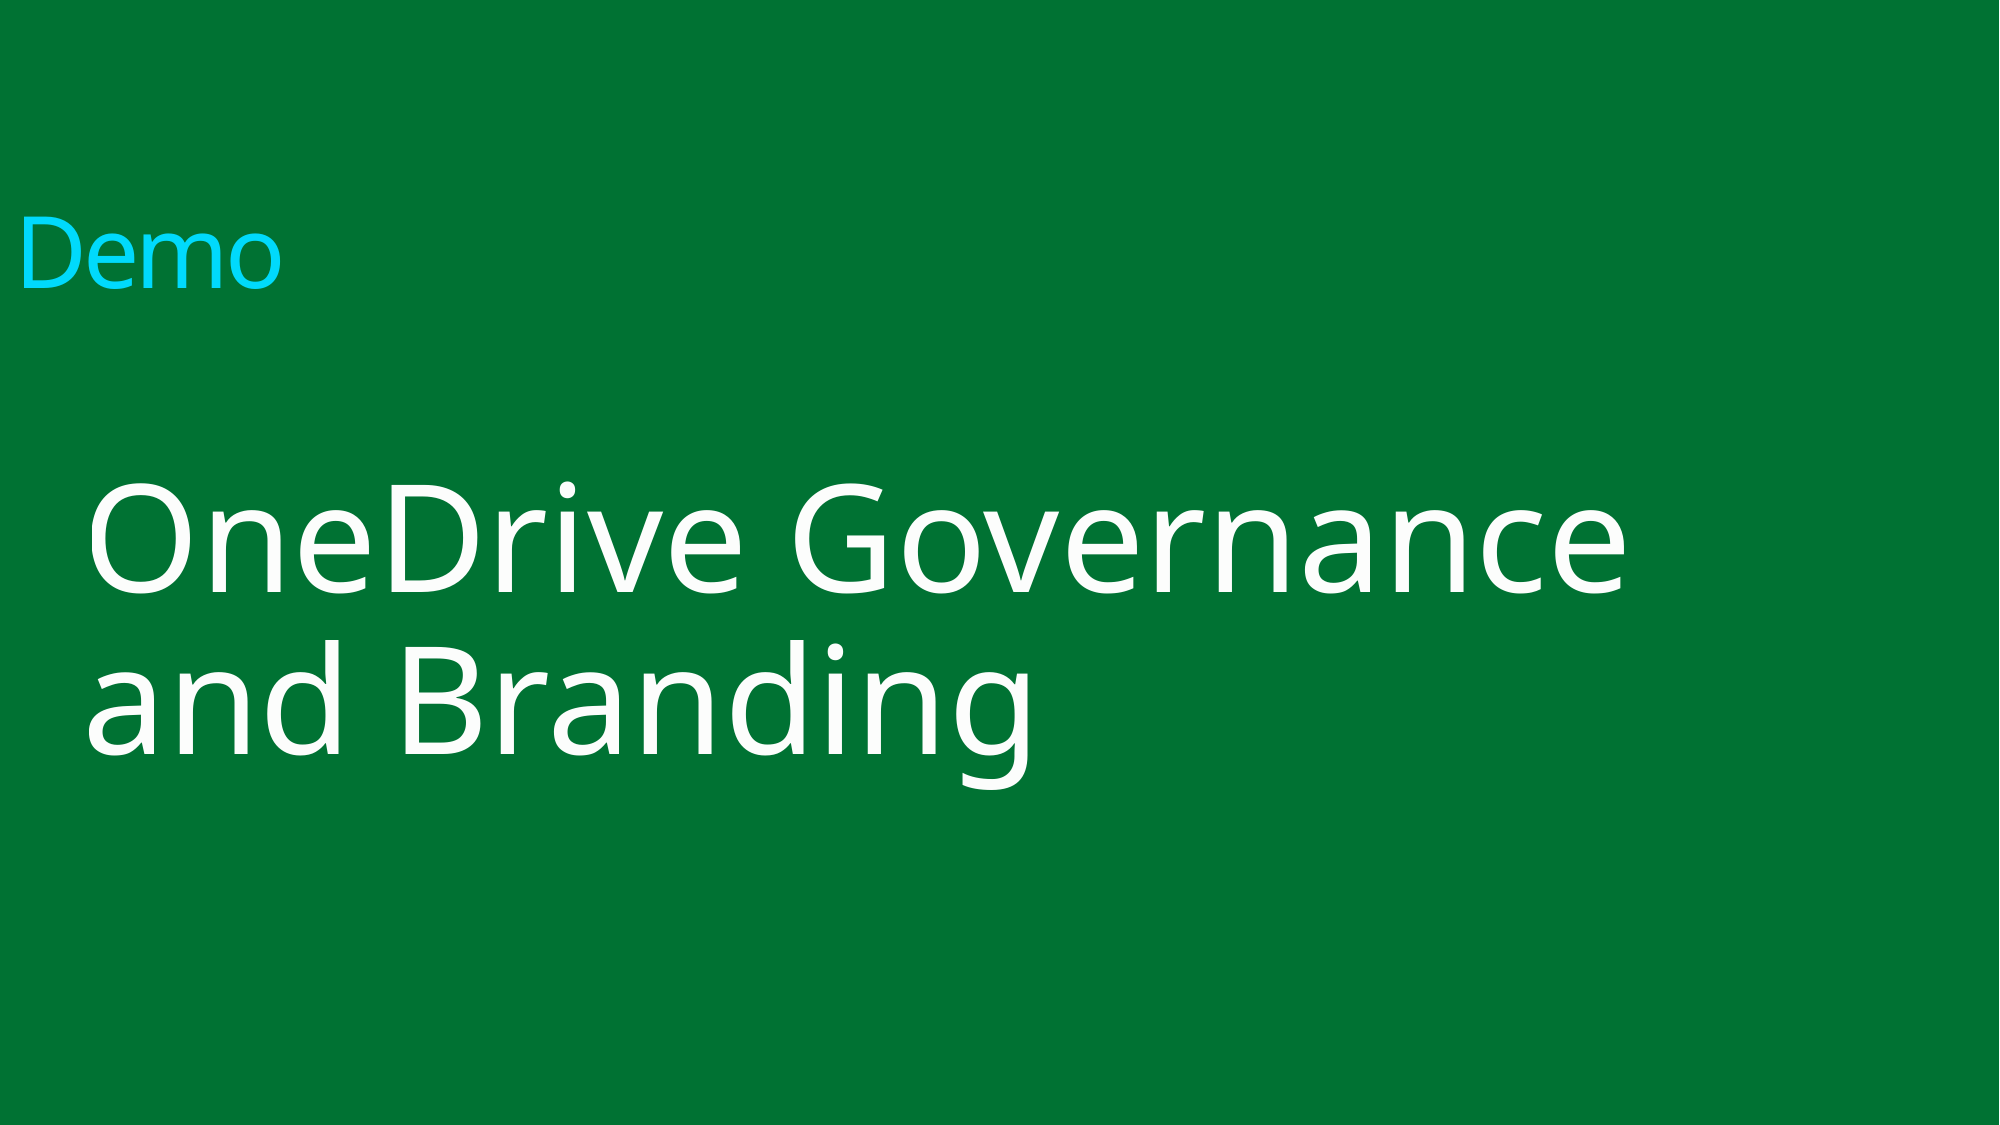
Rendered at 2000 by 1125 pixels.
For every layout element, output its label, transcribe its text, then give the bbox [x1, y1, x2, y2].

list OneDrive Governance and Branding [68, 511, 1827, 739]
title Demo [0, 194, 1323, 638]
